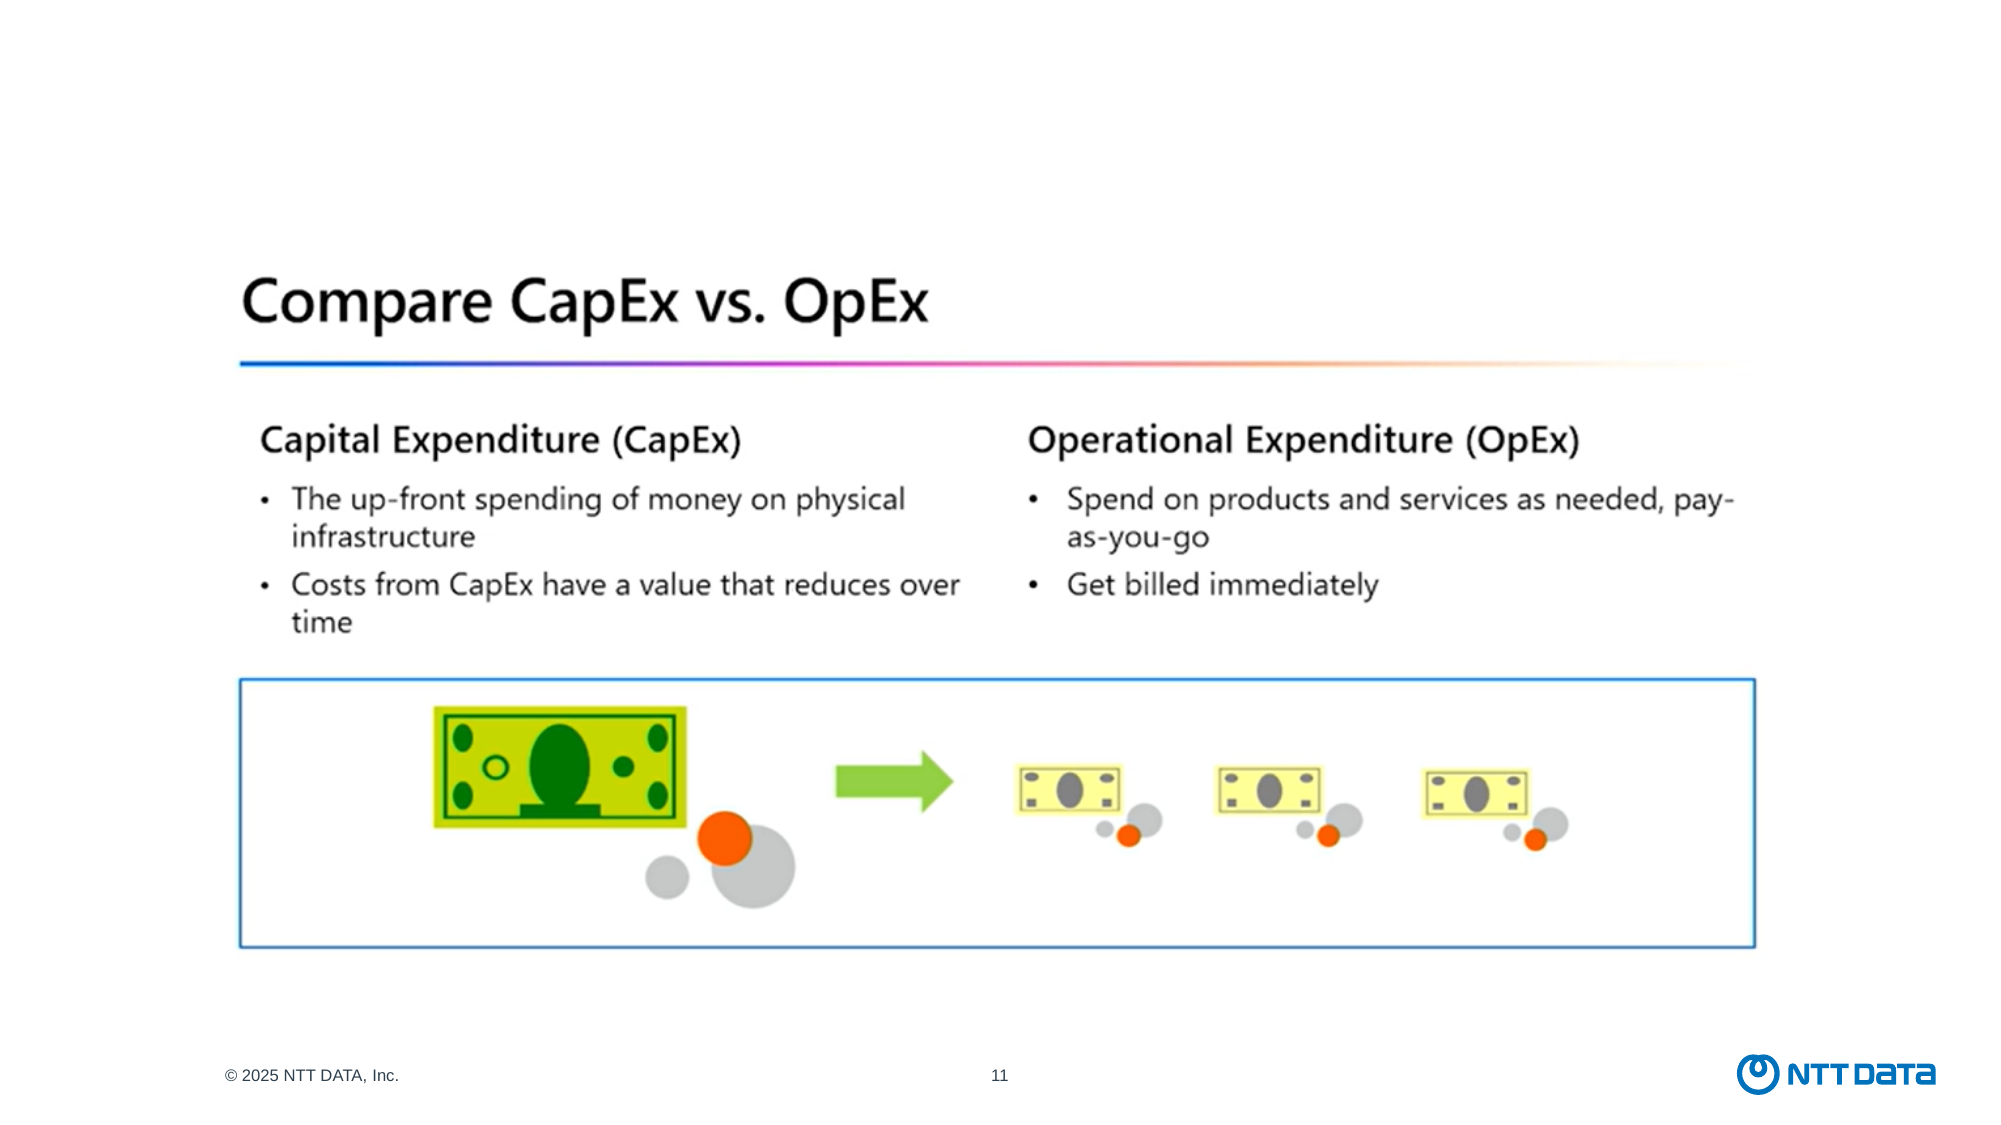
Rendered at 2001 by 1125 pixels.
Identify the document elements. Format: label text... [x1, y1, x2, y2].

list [177, 224, 1823, 1025]
slide_number 11 [912, 1050, 1088, 1101]
footer © 2025 NTT DATA, Inc. [225, 1050, 901, 1101]
